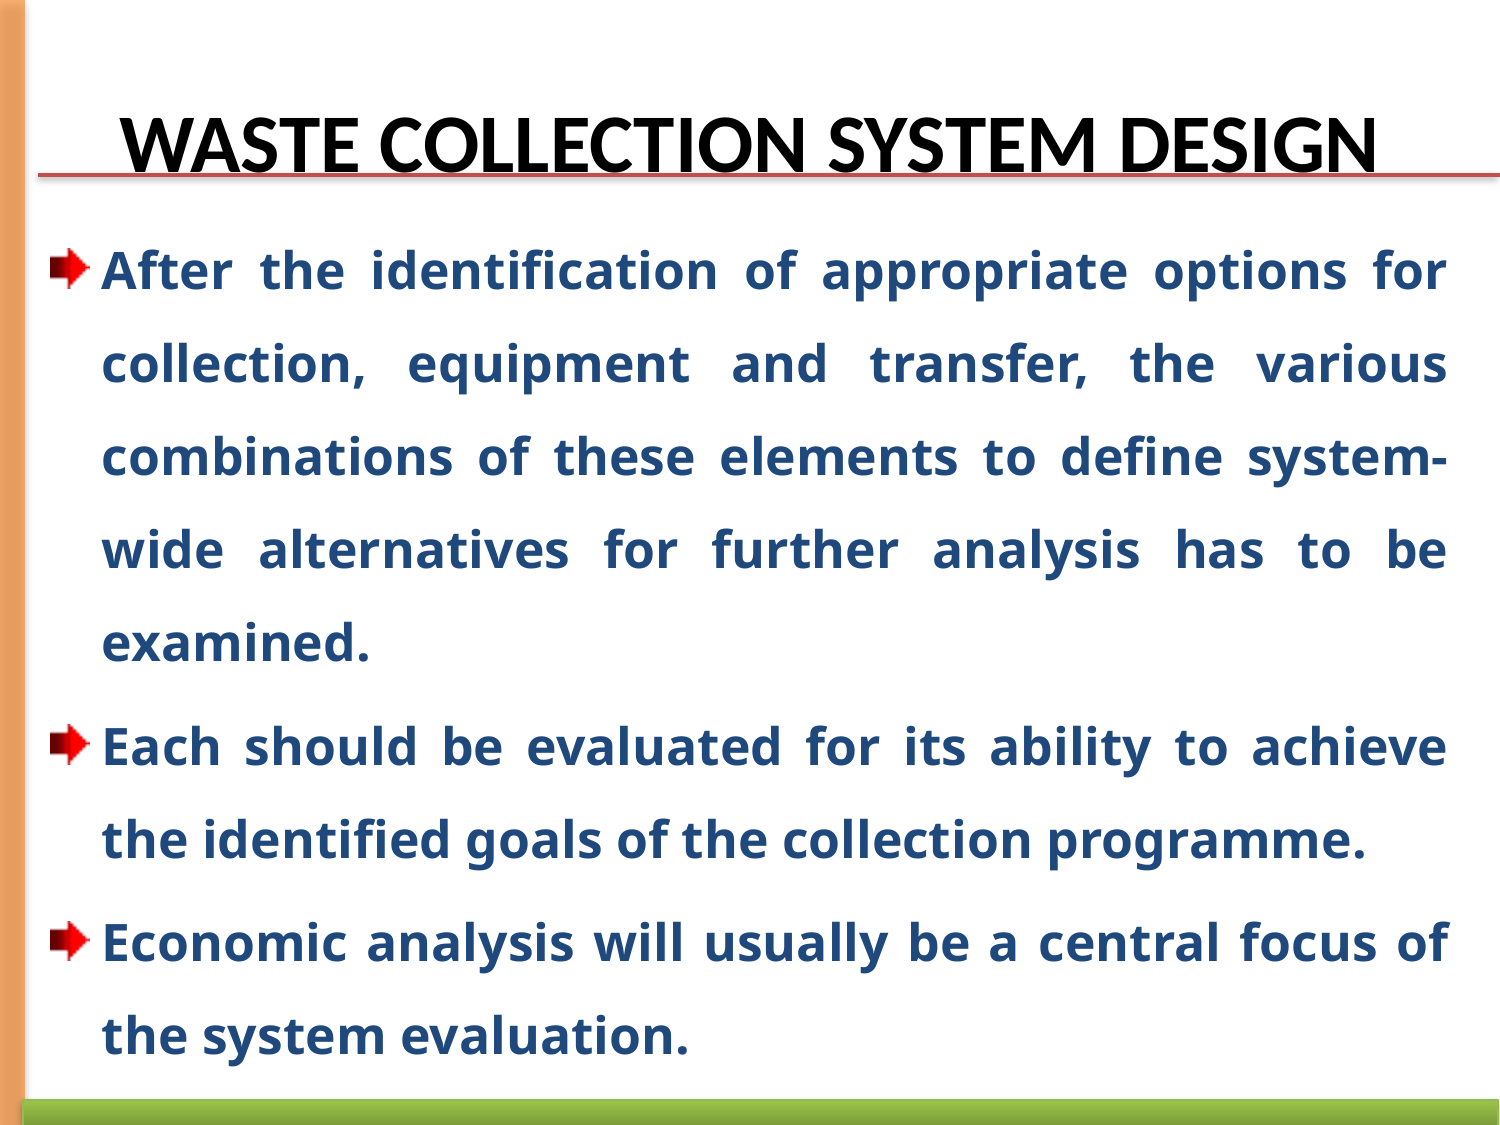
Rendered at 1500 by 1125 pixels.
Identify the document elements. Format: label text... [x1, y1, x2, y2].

title WASTE COLLECTION SYSTEM DESIGN [75, 45, 1425, 199]
list After the identification of appropriate options for collection, equipment and transfer, the various combinations of these elements to define system-wide alternatives for further analysis has to be examined. Each should be evaluated for its ability to achieve the identified goals of the collection programme. Economic analysis will usually be a central focus of the system evaluation. [35, 199, 1465, 1090]
picture [50, 724, 90, 765]
picture [50, 921, 90, 961]
picture [50, 248, 90, 289]
